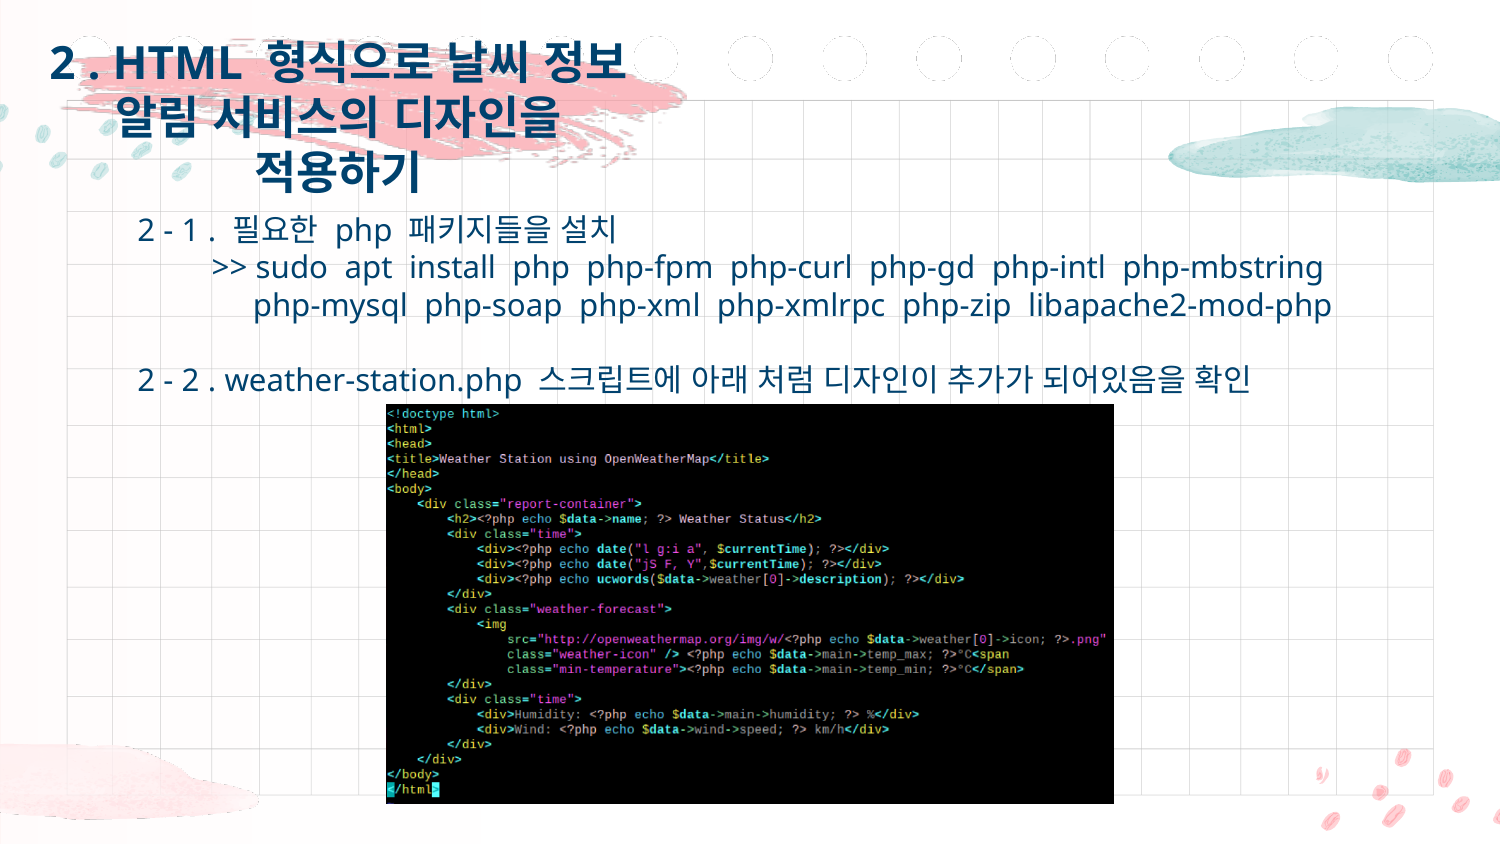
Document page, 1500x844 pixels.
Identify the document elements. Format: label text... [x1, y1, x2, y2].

text_box 2 - 1 . 필요한 php 패키지들을 설치 >> sudo apt install php php-fpm php-curl php-gd php-intl php-mbstring php-mysql php-soap php-xml php-xmlrpc php-zip libapache2-mod-php 2 - 2 . weather-station.php 스크립트에 아래 처럼 디자인이 추가가 되어있음을 확인 [122, 195, 1378, 485]
picture [0, 0, 1500, 844]
subtitle 2 . HTML 형식으로 날씨 정보 알림 서비스의 디자인을 적용하기 [19, 49, 658, 183]
